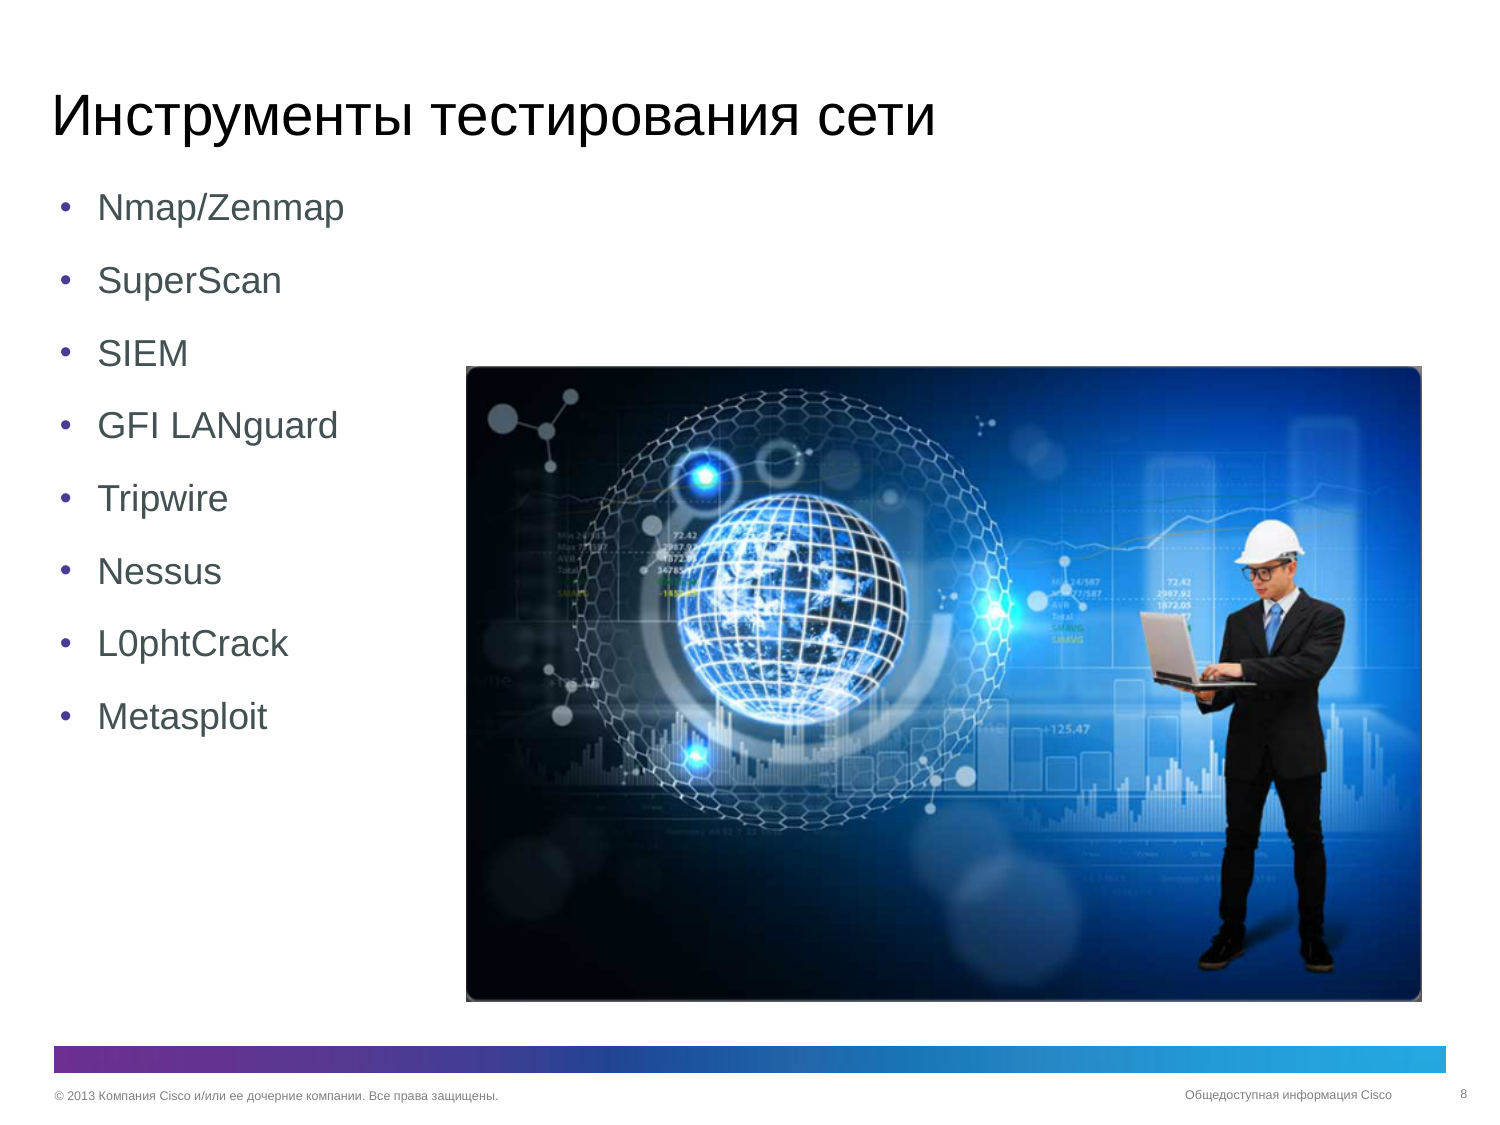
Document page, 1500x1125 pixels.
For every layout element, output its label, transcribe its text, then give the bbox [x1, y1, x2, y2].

text_box Nmap/Zenmap SuperScan SIEM GFI LANguard Tripwire Nessus L0phtCrack Metasploit [44, 179, 750, 243]
picture [54, 1046, 1446, 1073]
title Инструменты тестирования сети [37, 17, 1447, 155]
picture [466, 366, 1422, 1002]
